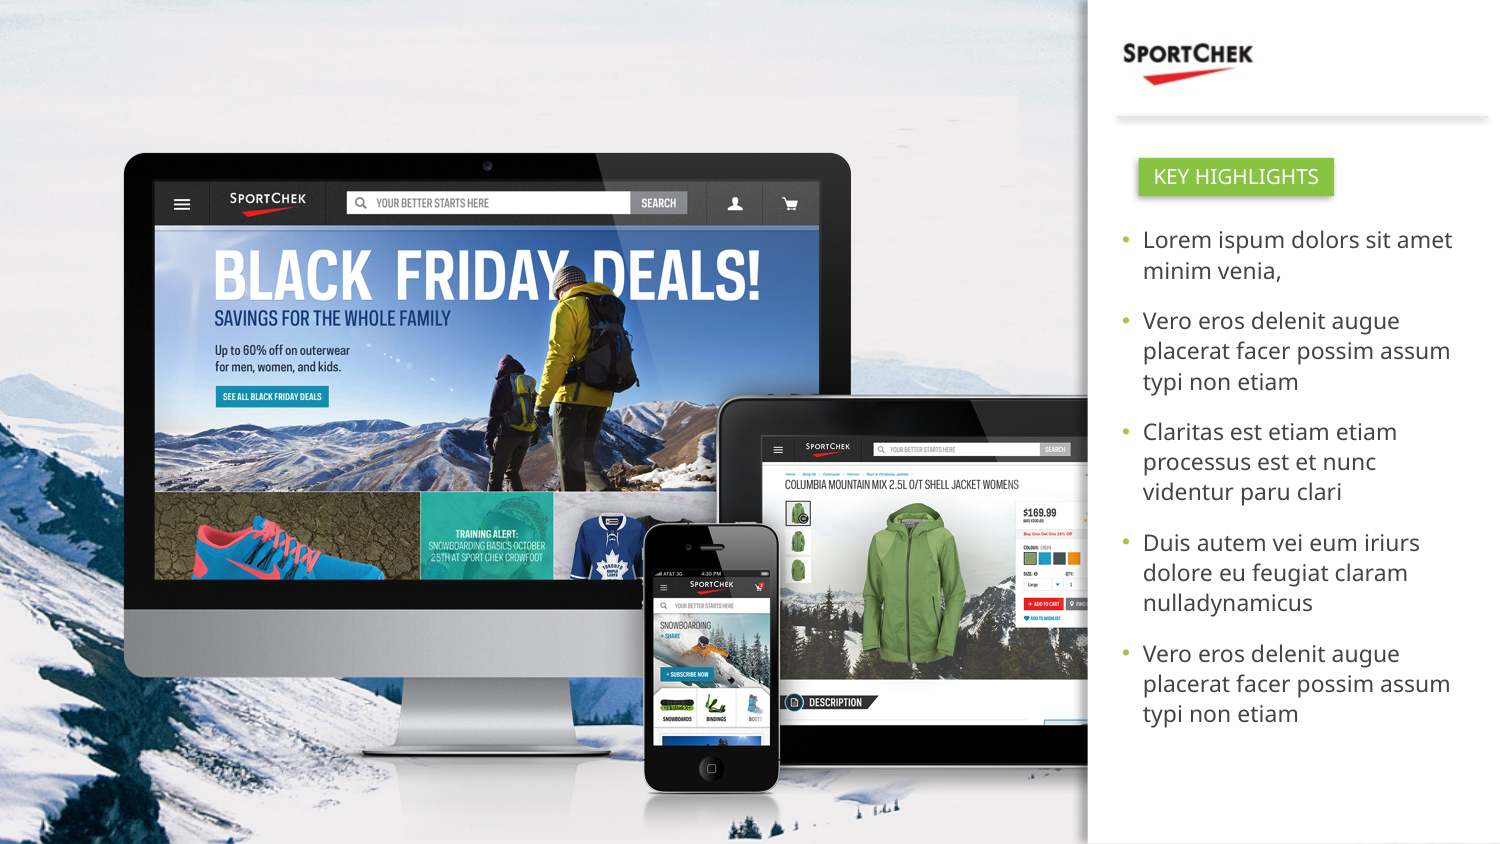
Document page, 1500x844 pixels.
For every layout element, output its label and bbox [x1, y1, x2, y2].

text_box [1087, 0, 1500, 844]
picture [0, 0, 1087, 844]
